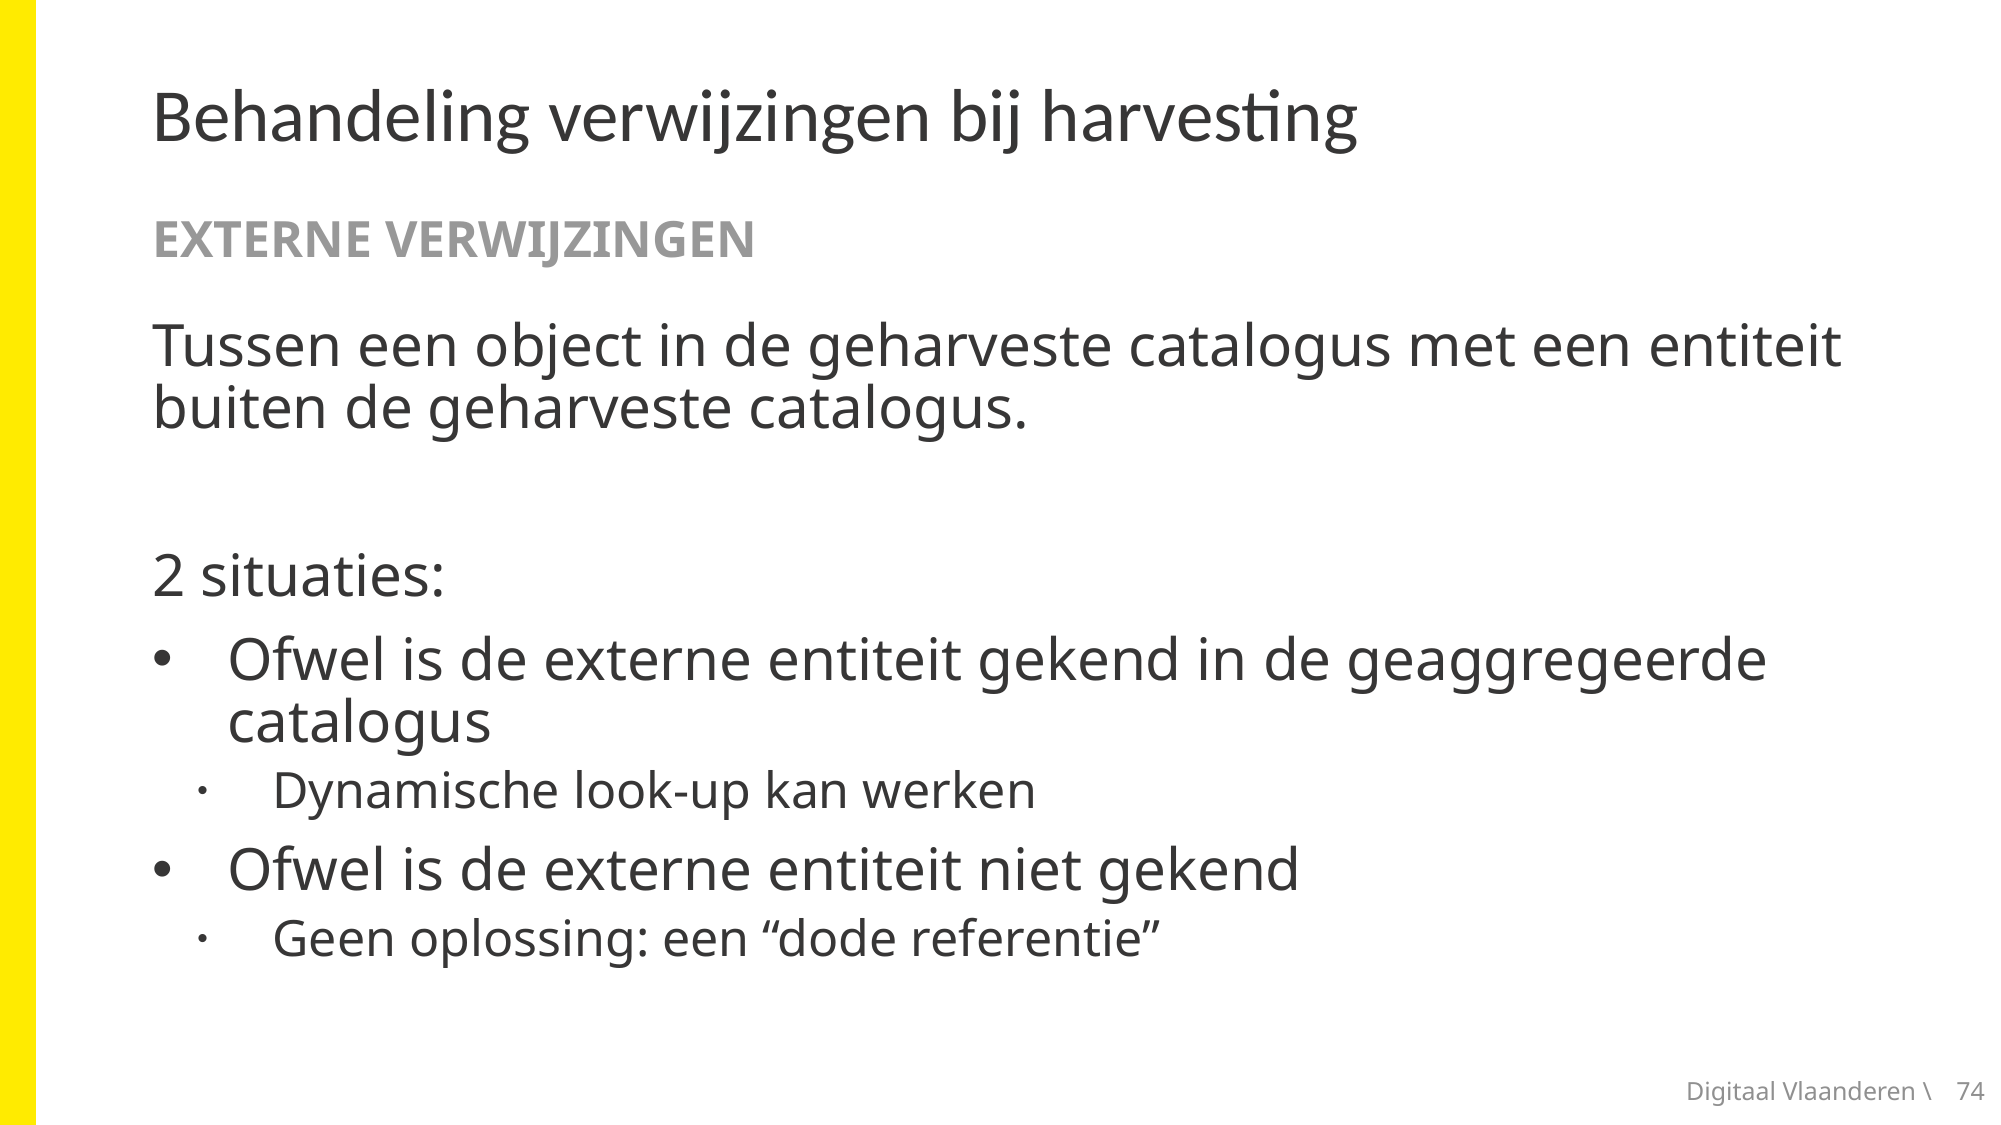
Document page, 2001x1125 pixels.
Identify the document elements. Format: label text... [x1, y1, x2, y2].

list Tussen een object in de geharveste catalogus met een entiteit buiten de geharveste catalogus. 2 situaties: Ofwel is de externe entiteit gekend in de geaggregeerde catalogus Dynamische look-up kan werken Ofwel is de externe entiteit niet gekend Geen oplossing: een “dode referentie” [137, 308, 1863, 1014]
list Externe verwijzingen [137, 203, 1863, 280]
slide_number 74 [1862, 1062, 2000, 1123]
title Behandeling verwijzingen bij harvesting [137, 59, 1863, 176]
footer Digitaal Vlaanderen \ [1608, 1062, 1862, 1123]
